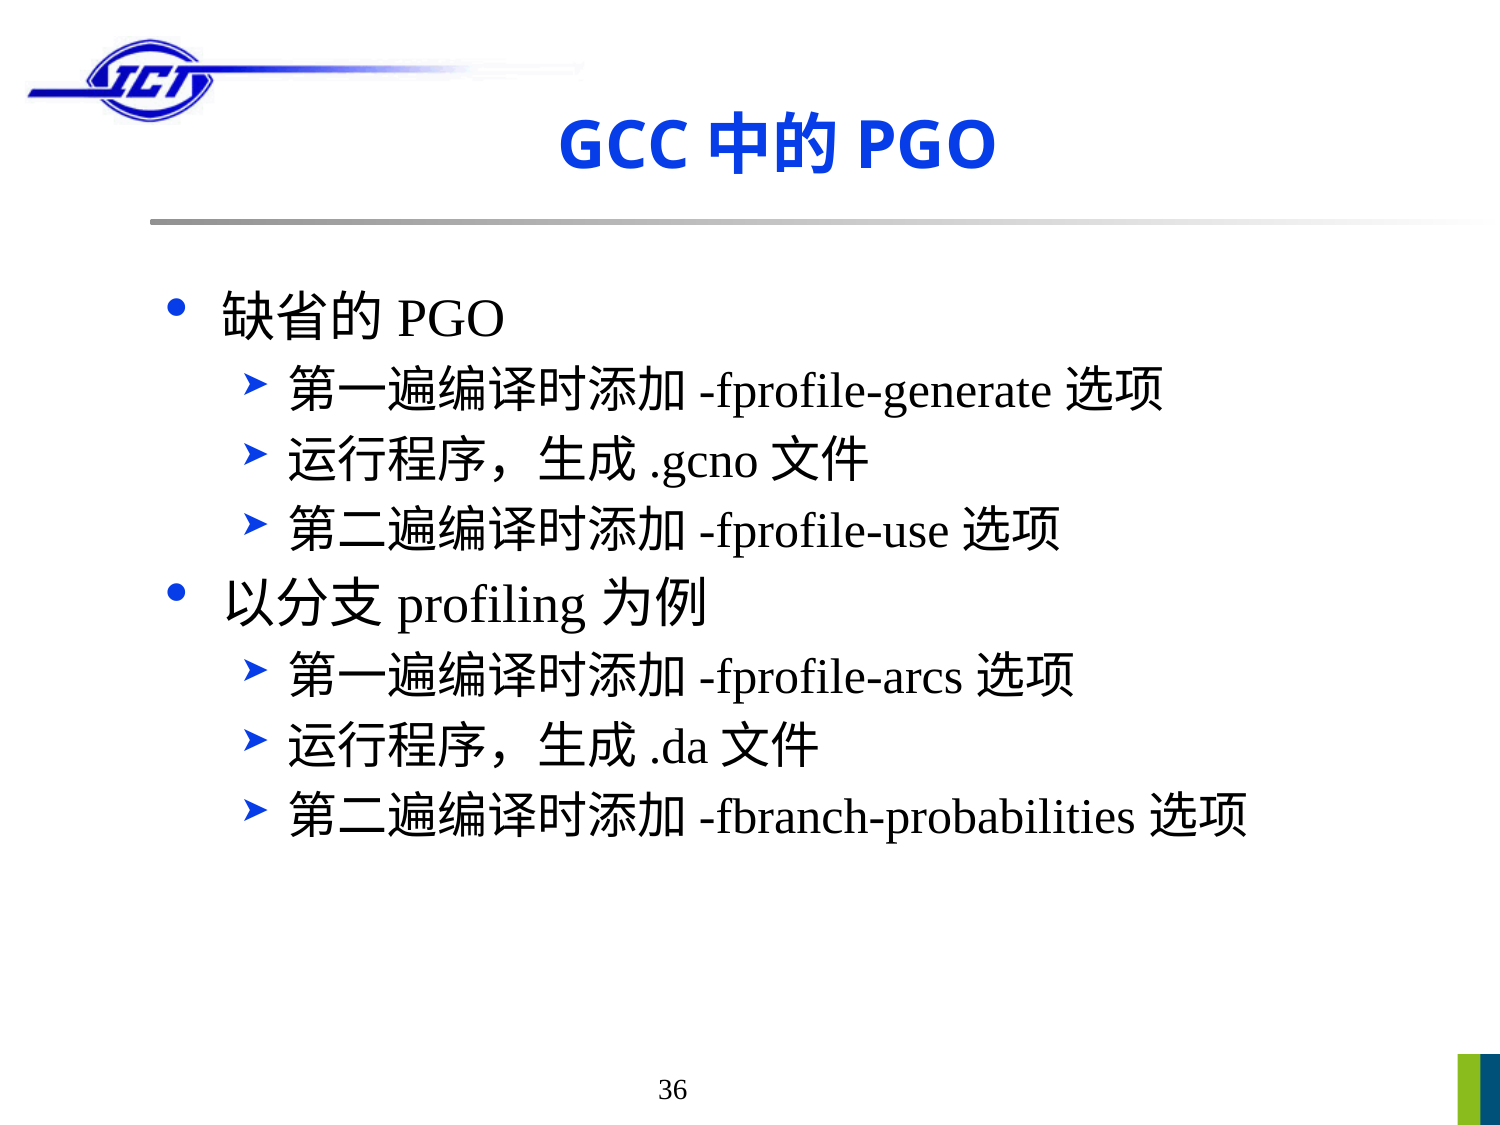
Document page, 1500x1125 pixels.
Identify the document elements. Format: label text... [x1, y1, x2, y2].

picture [24, 36, 600, 125]
list 缺省的PGO 第一遍编译时添加-fprofile-generate选项 运行程序，生成.gcno文件 第二遍编译时添加-fprofile-use选项 以分支profiling为例 第一遍编译时添加-fprofile-arcs选项 运行程序，生成.da文件 第二遍编译时添加-fbranch-probabilities选项 [150, 275, 1388, 1013]
title GCC中的PGO [159, 66, 1397, 217]
